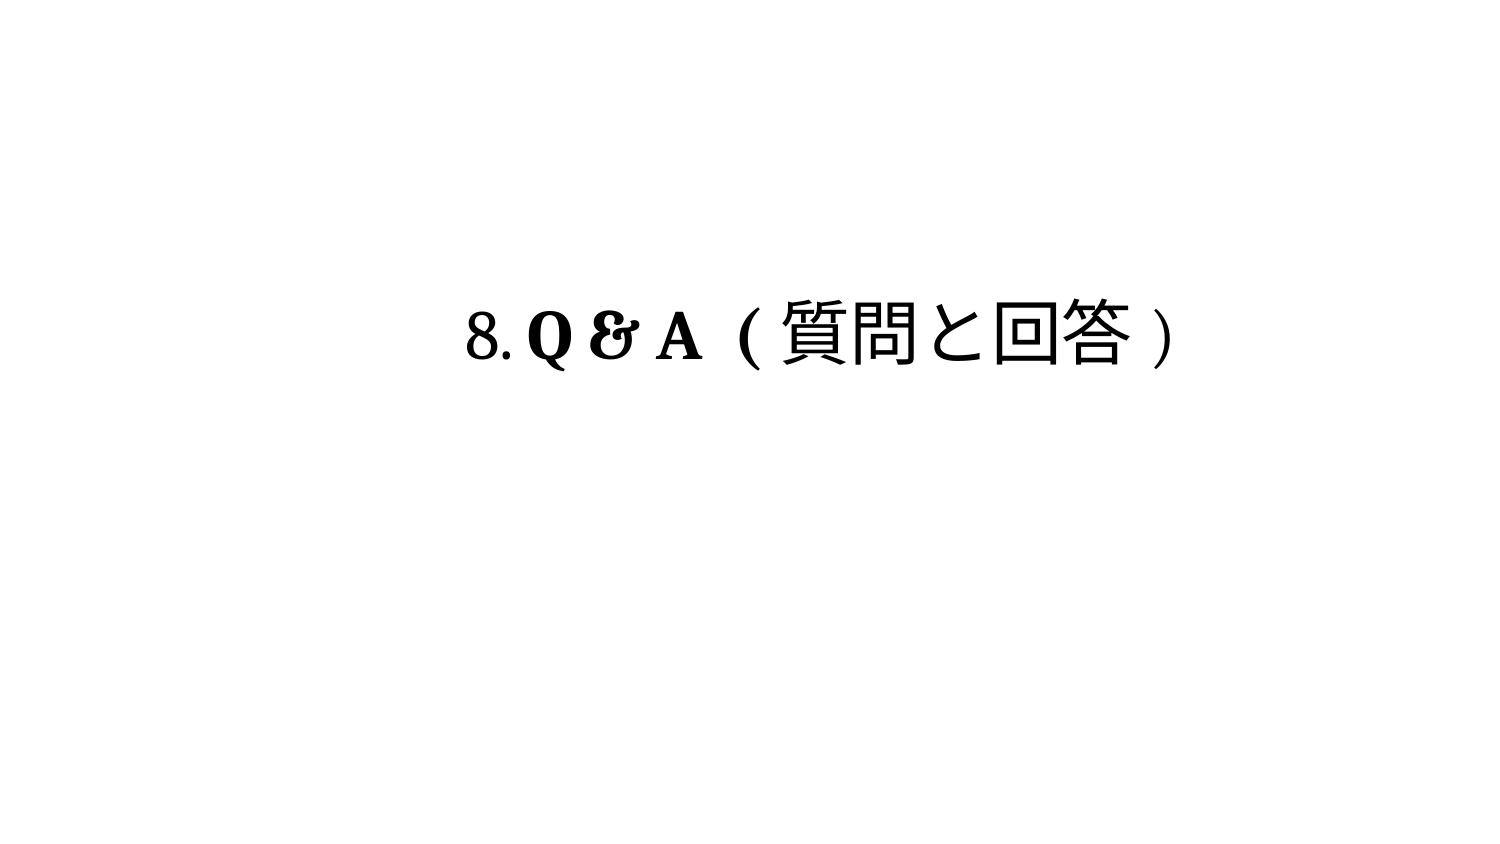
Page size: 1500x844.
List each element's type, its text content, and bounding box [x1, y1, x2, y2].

title 8. Q & A (質問と回答) [450, 284, 1375, 475]
